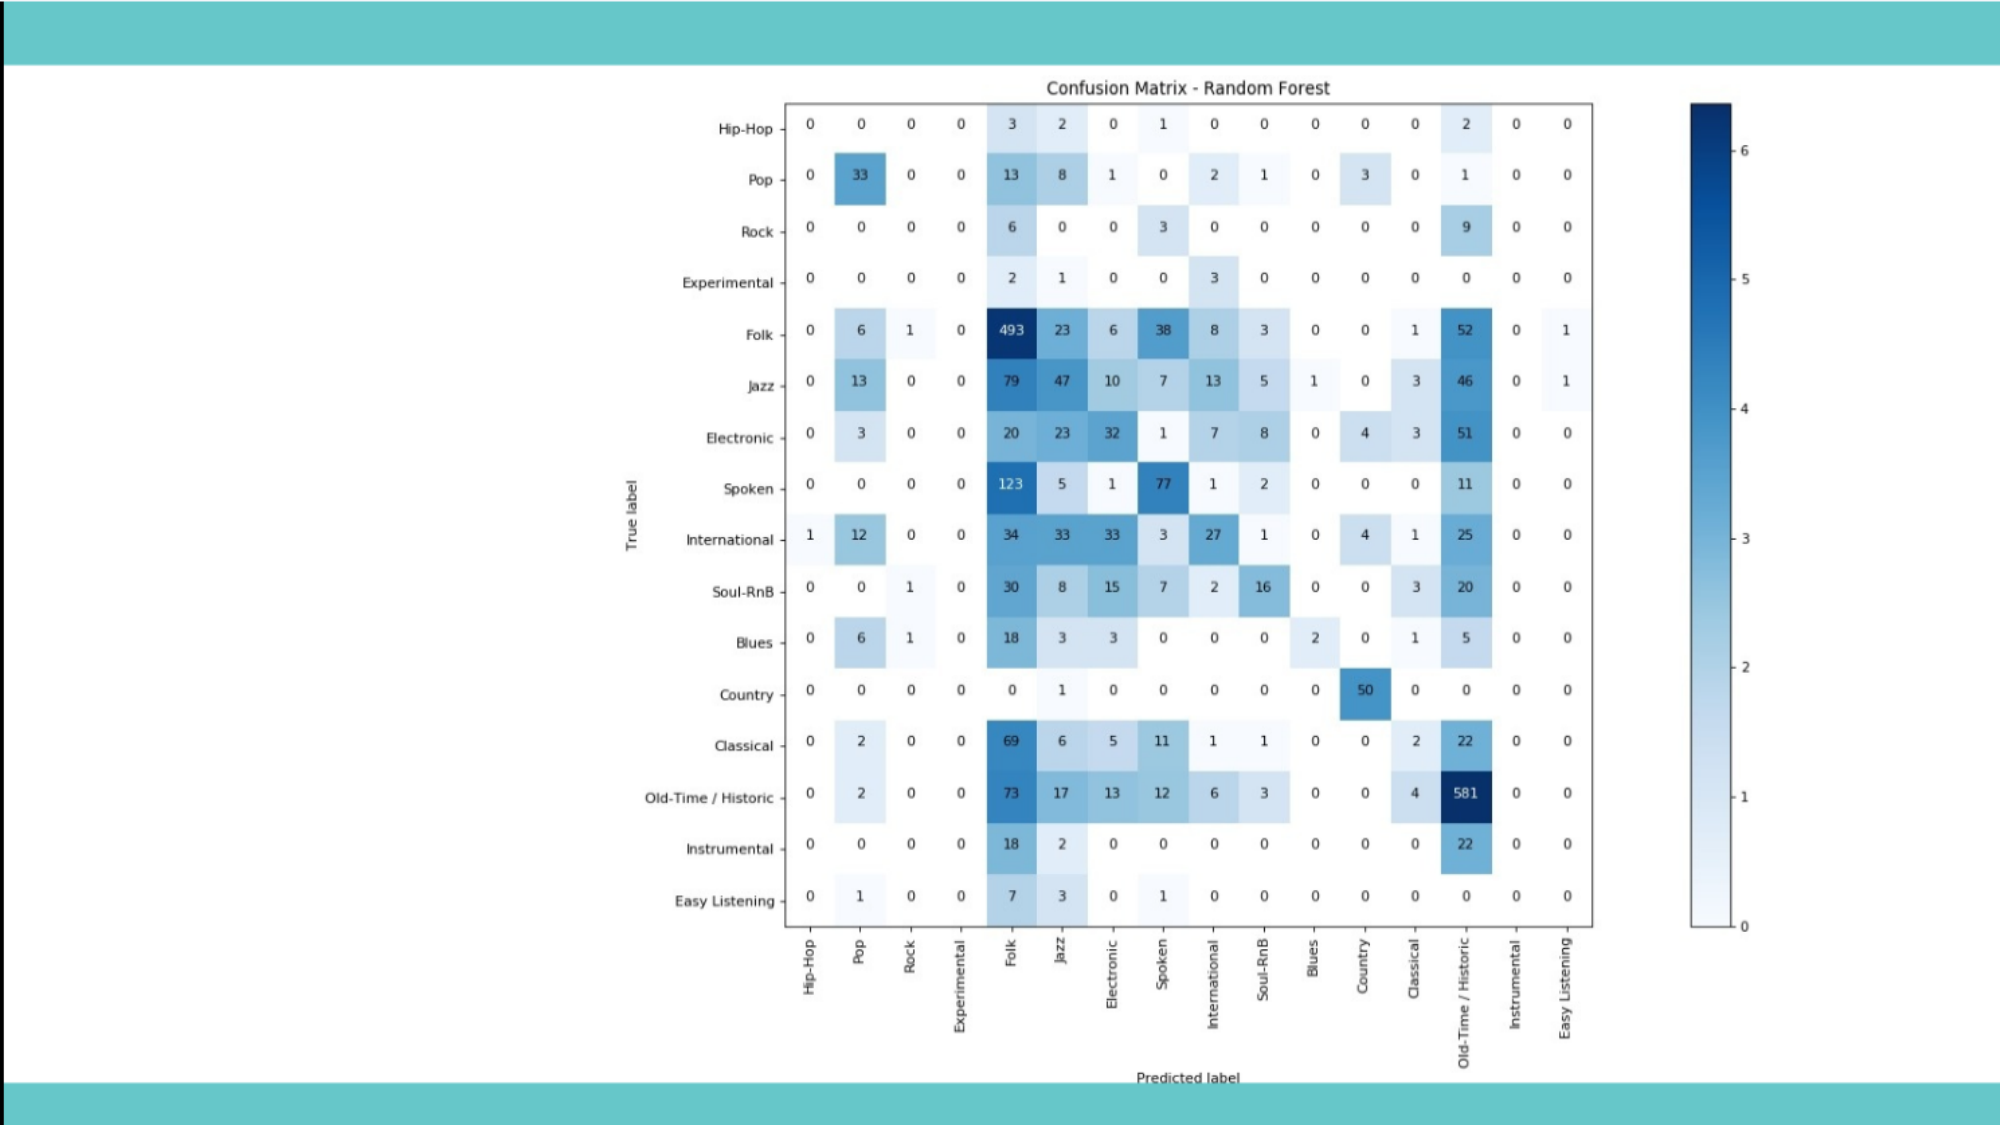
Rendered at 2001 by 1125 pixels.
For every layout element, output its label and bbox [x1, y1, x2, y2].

list [0, 0, 2000, 1125]
